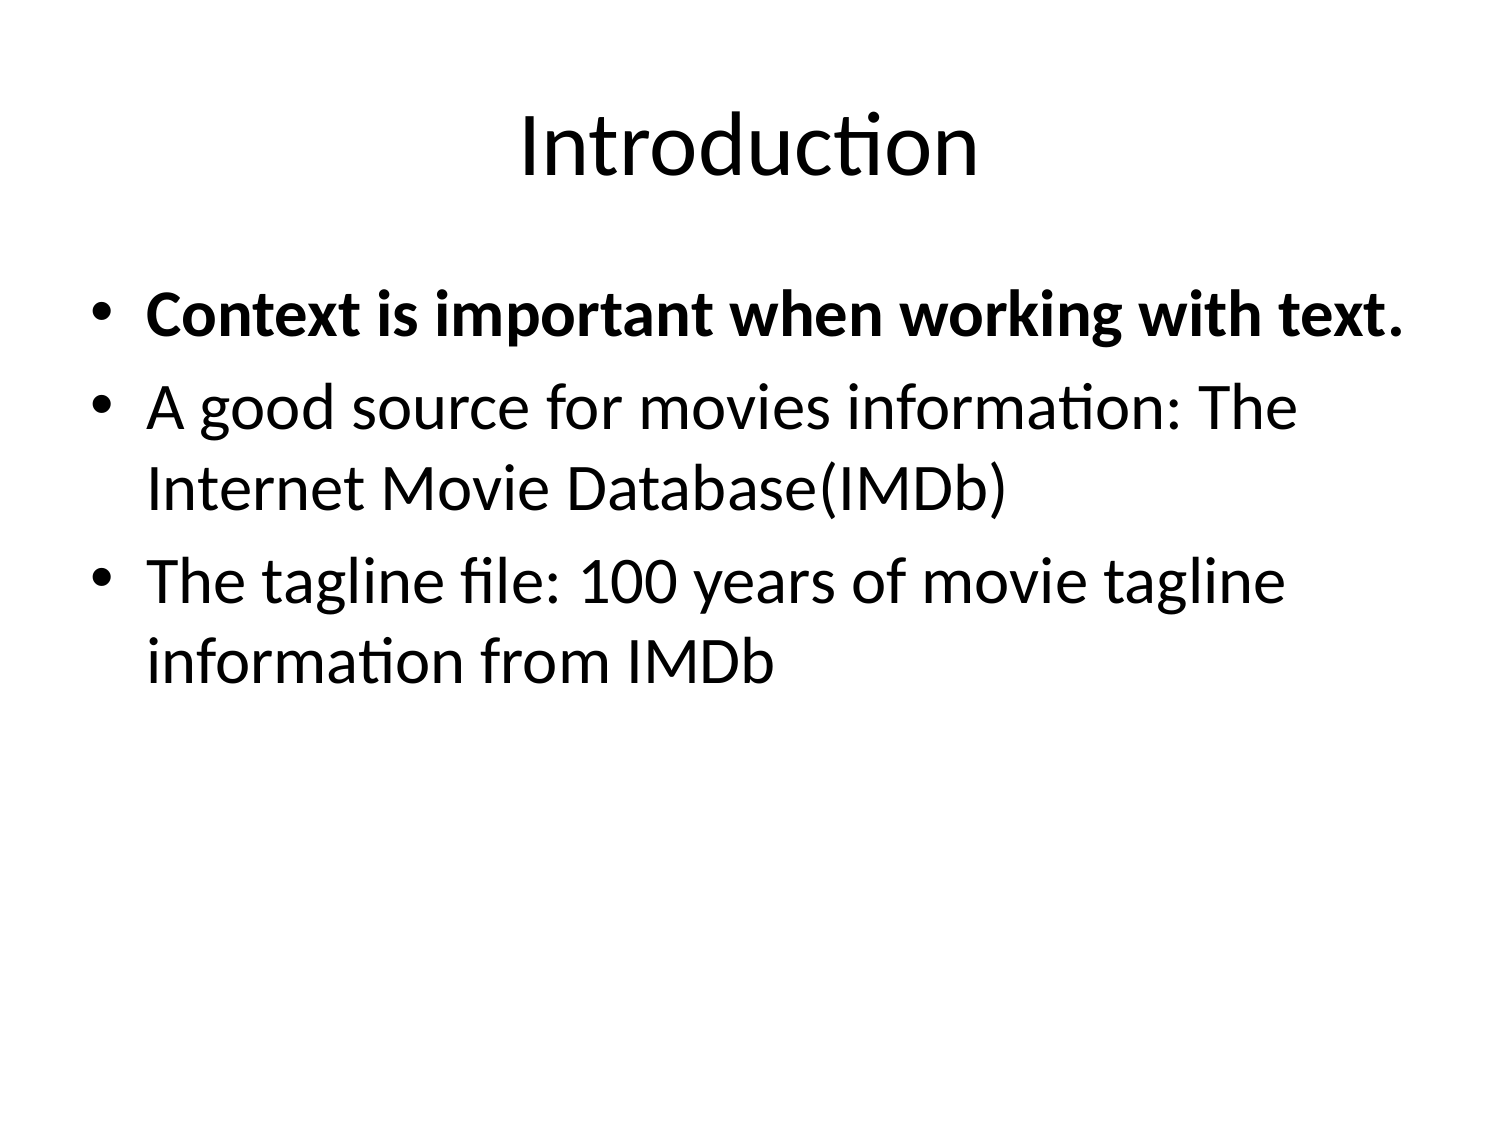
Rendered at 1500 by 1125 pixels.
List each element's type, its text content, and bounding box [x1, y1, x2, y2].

title Introduction [75, 45, 1425, 233]
list Context is important when working with text. A good source for movies information: The Internet Movie Database(IMDb) The tagline file: 100 years of movie tagline information from IMDb [75, 262, 1425, 1005]
